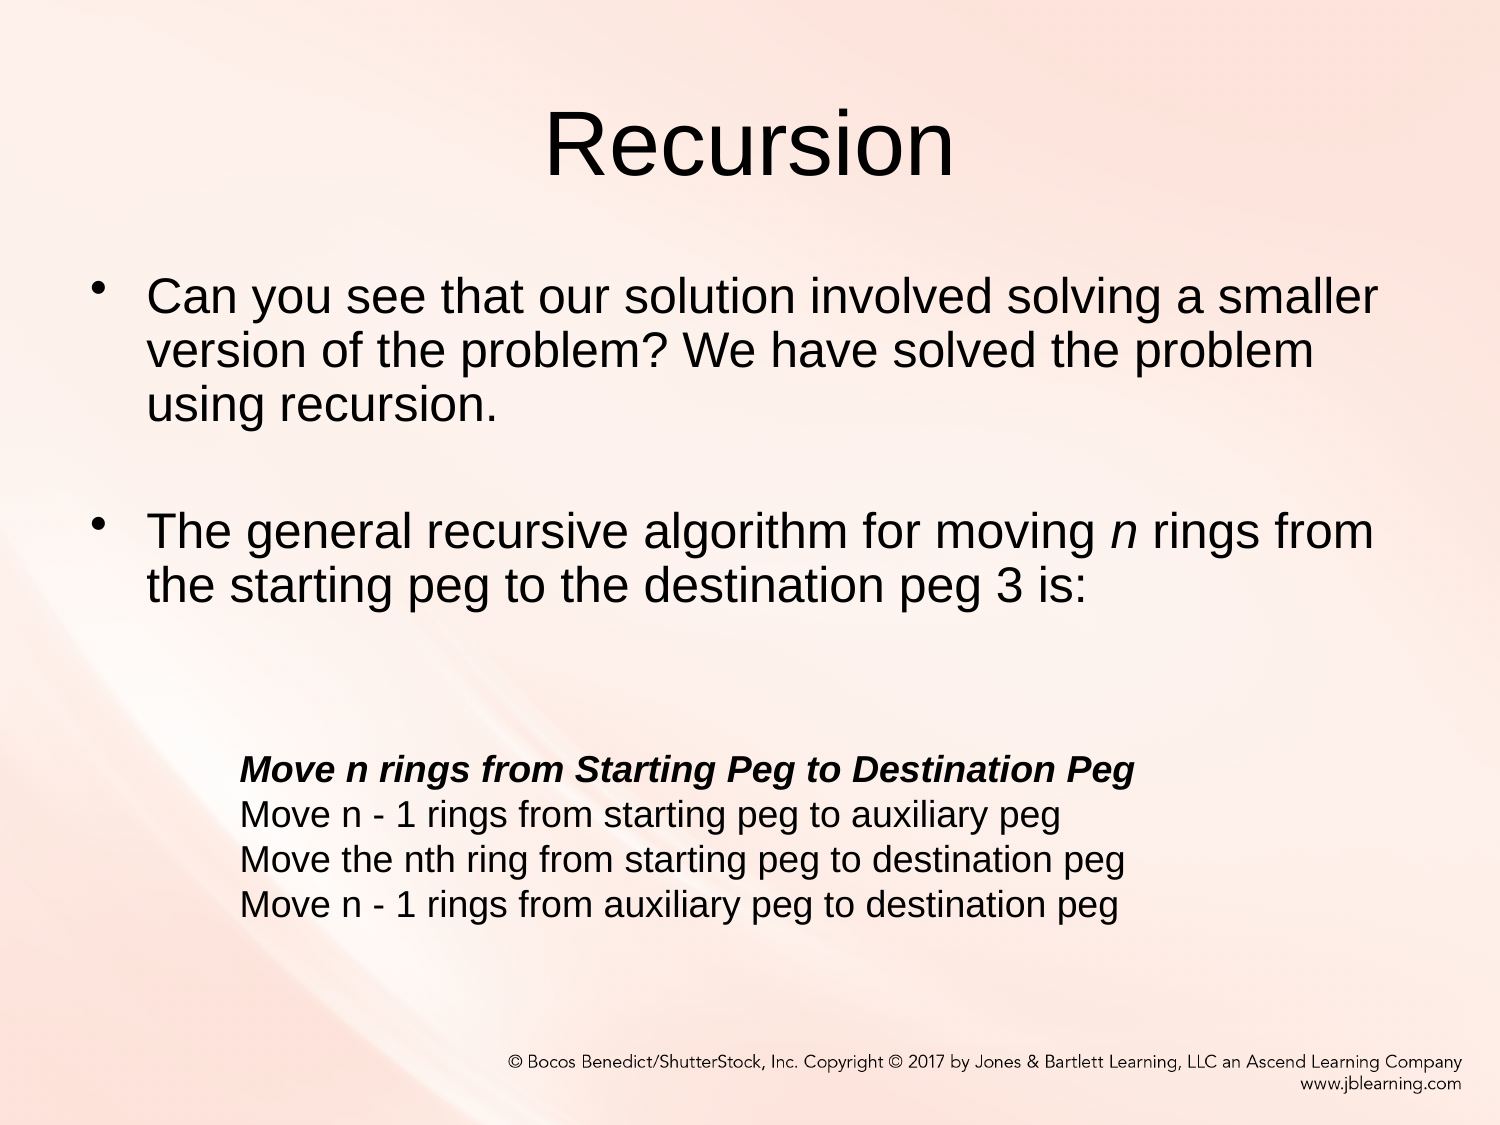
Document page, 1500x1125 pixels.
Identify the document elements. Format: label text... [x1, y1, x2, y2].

text_box Move n rings from Starting Peg to Destination Peg Move n - 1 rings from starting peg to auxiliary peg Move the nth ring from starting peg to destination peg Move n - 1 rings from auxiliary peg to destination peg [224, 737, 1152, 978]
picture [0, 0, 1500, 1125]
list Can you see that our solution involved solving a smaller version of the problem? We have solved the problem using recursion. The general recursive algorithm for moving n rings from the starting peg to the destination peg 3 is: [75, 262, 1425, 705]
title Recursion [75, 45, 1425, 233]
